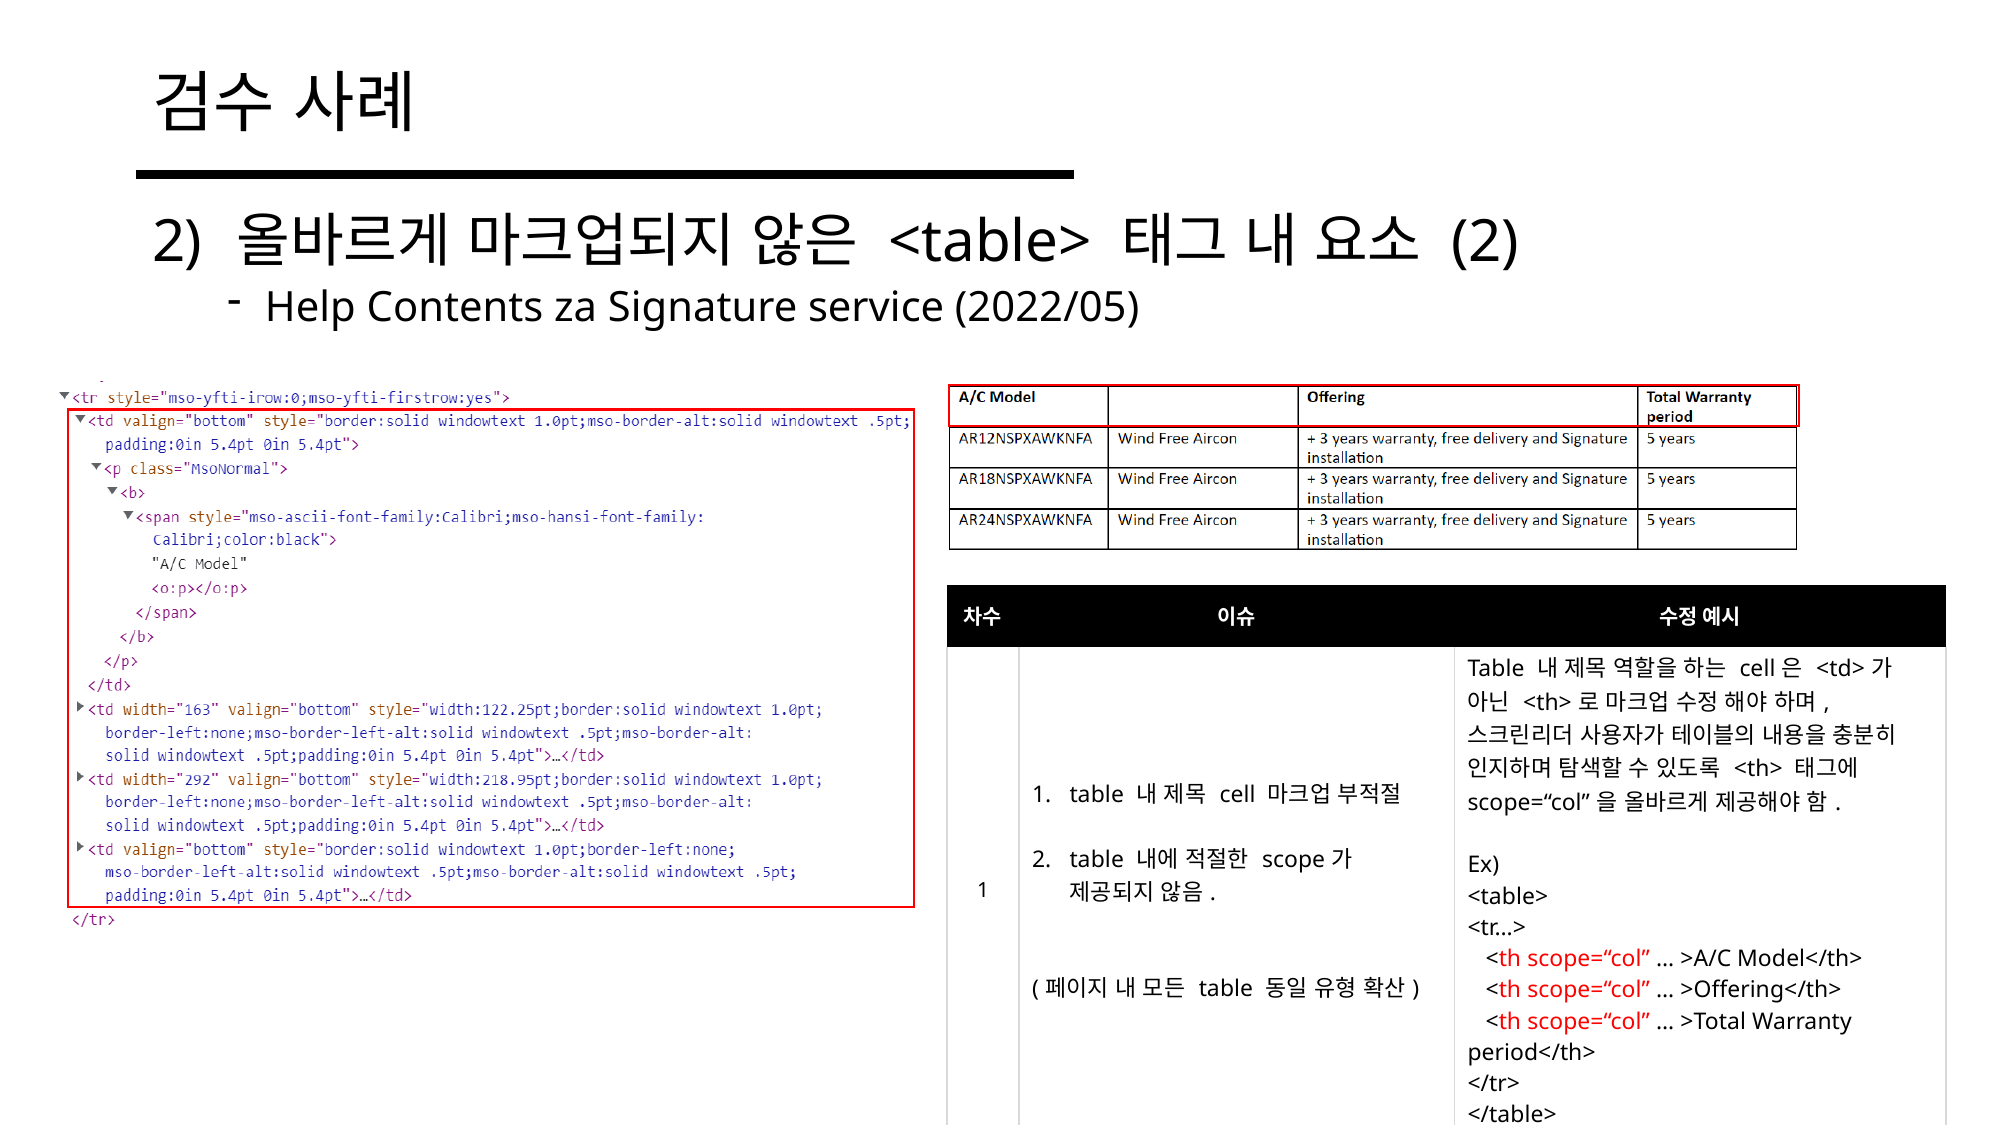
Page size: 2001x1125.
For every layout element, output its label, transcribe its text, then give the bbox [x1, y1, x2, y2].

list 올바르게 마크업되지 않은 <table> 태그 내 요소 (2) Help Contents za Signature service (2022/05) [137, 204, 1863, 1014]
picture [946, 381, 1800, 552]
table_cell Table 내 제목 역할을 하는 cell은 <td>가 아닌 <th>로 마크업 수정 해야 하며, 스크린리더 사용자가 테이블의 내용을 충분히 인지하며 탐색할 수 있도록 <th> 태그에 scope=“col”을 올바르게 제공해야 함. Ex) <table> <tr…> <th scope=“col” … >A/C Model</th> <th scope=“col” … >Offering</th> <th scope=“col” … >Total Warranty period</th> </tr> </table> [1455, 647, 1945, 1125]
table_header 이슈 [1019, 585, 1454, 647]
title 검수 사례 [137, 38, 1863, 171]
table_header 차수 [947, 585, 1019, 647]
table_cell table 내 제목 cell 마크업 부적절 table 내에 적절한 scope가 제공되지 않음. (페이지 내 모든 table 동일 유형 확산) [1020, 647, 1454, 1125]
table_cell 1 [948, 647, 1018, 1125]
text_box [49, 381, 914, 930]
table_header 수정 예시 [1454, 585, 1946, 647]
